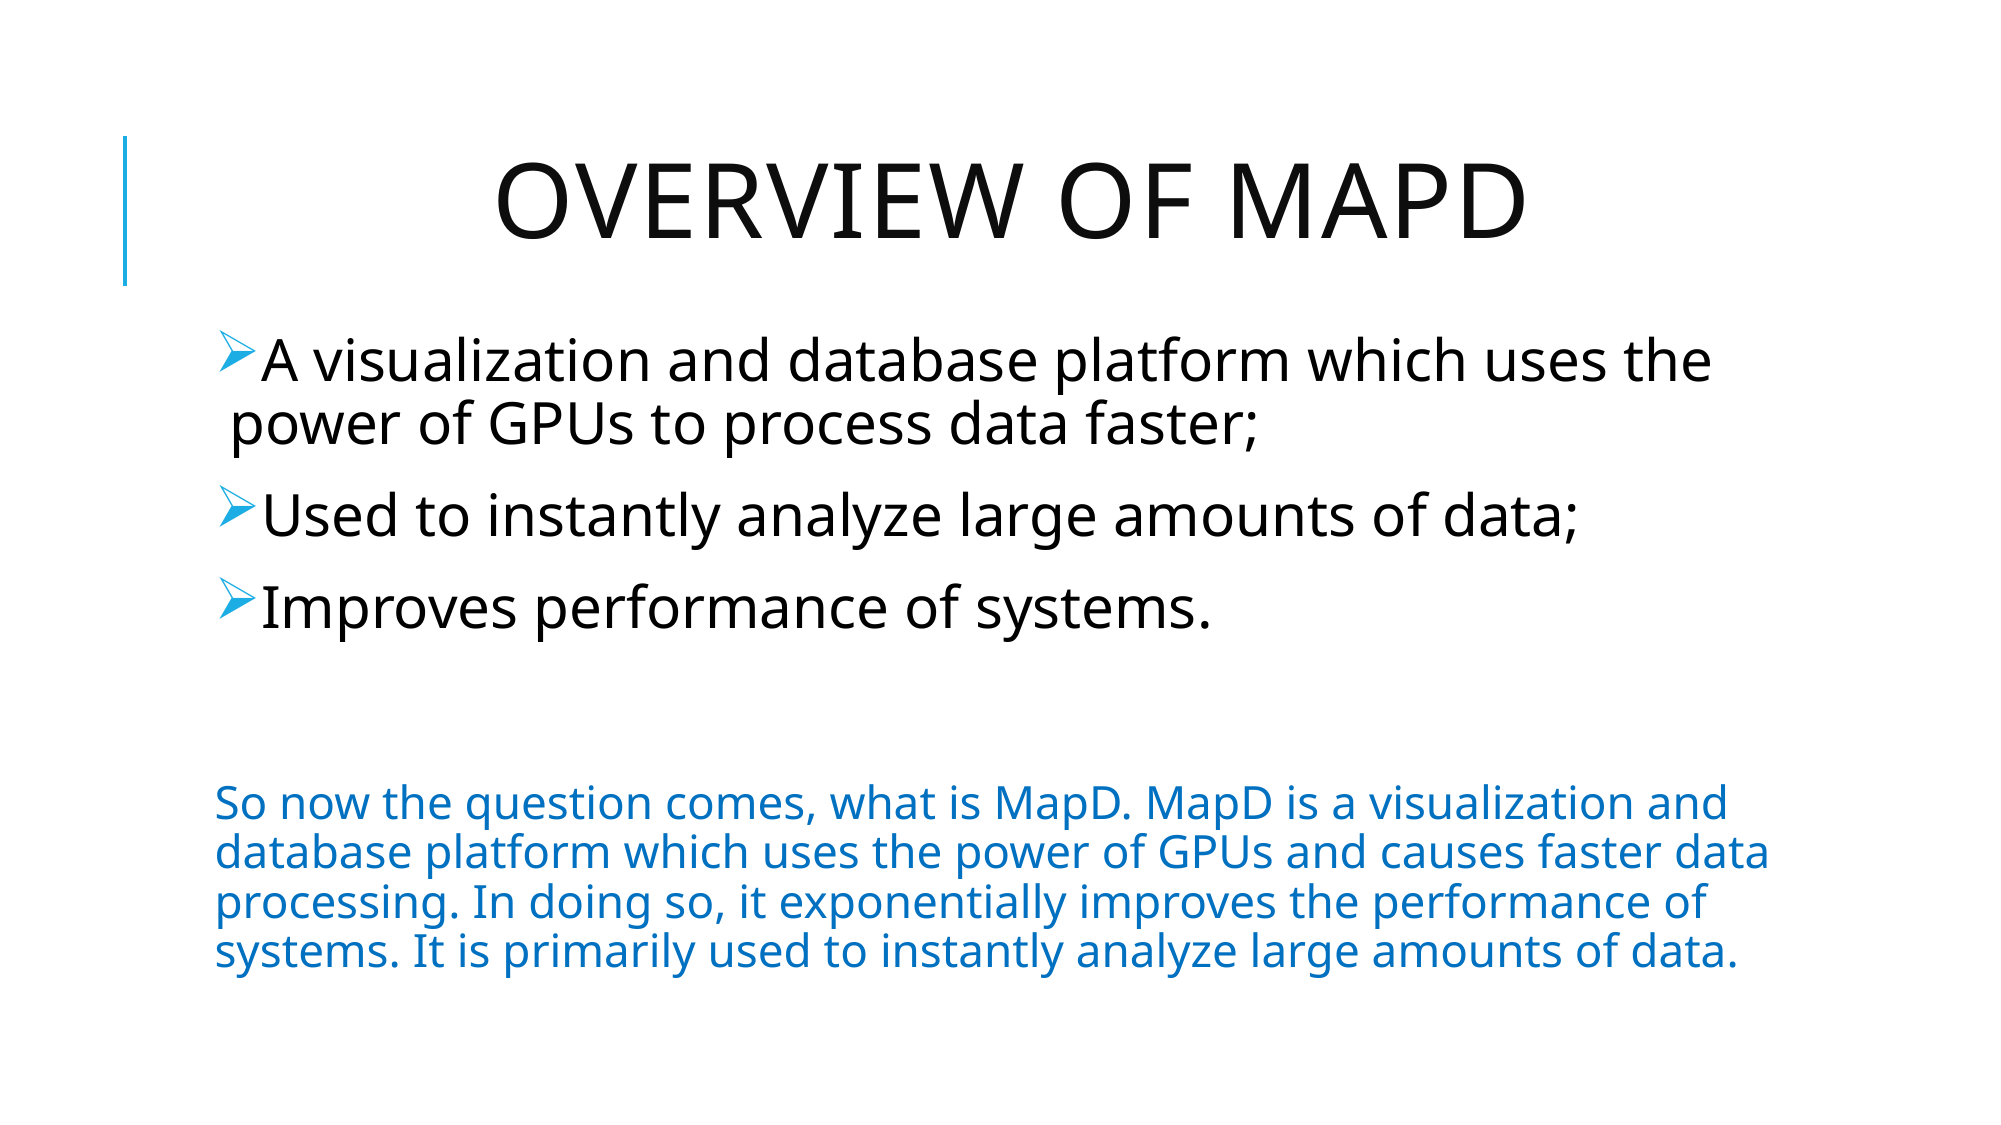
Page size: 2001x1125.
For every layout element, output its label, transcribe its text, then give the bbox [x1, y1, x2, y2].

title Overview of MapD [225, 130, 1800, 287]
list A visualization and database platform which uses the power of GPUs to process data faster; Used to instantly analyze large amounts of data; Improves performance of systems. So now the question comes, what is MapD. MapD is a visualization and database platform which uses the power of GPUs and causes faster data processing. In doing so, it exponentially improves the performance of systems. It is primarily used to instantly analyze large amounts of data. [207, 323, 1806, 1059]
